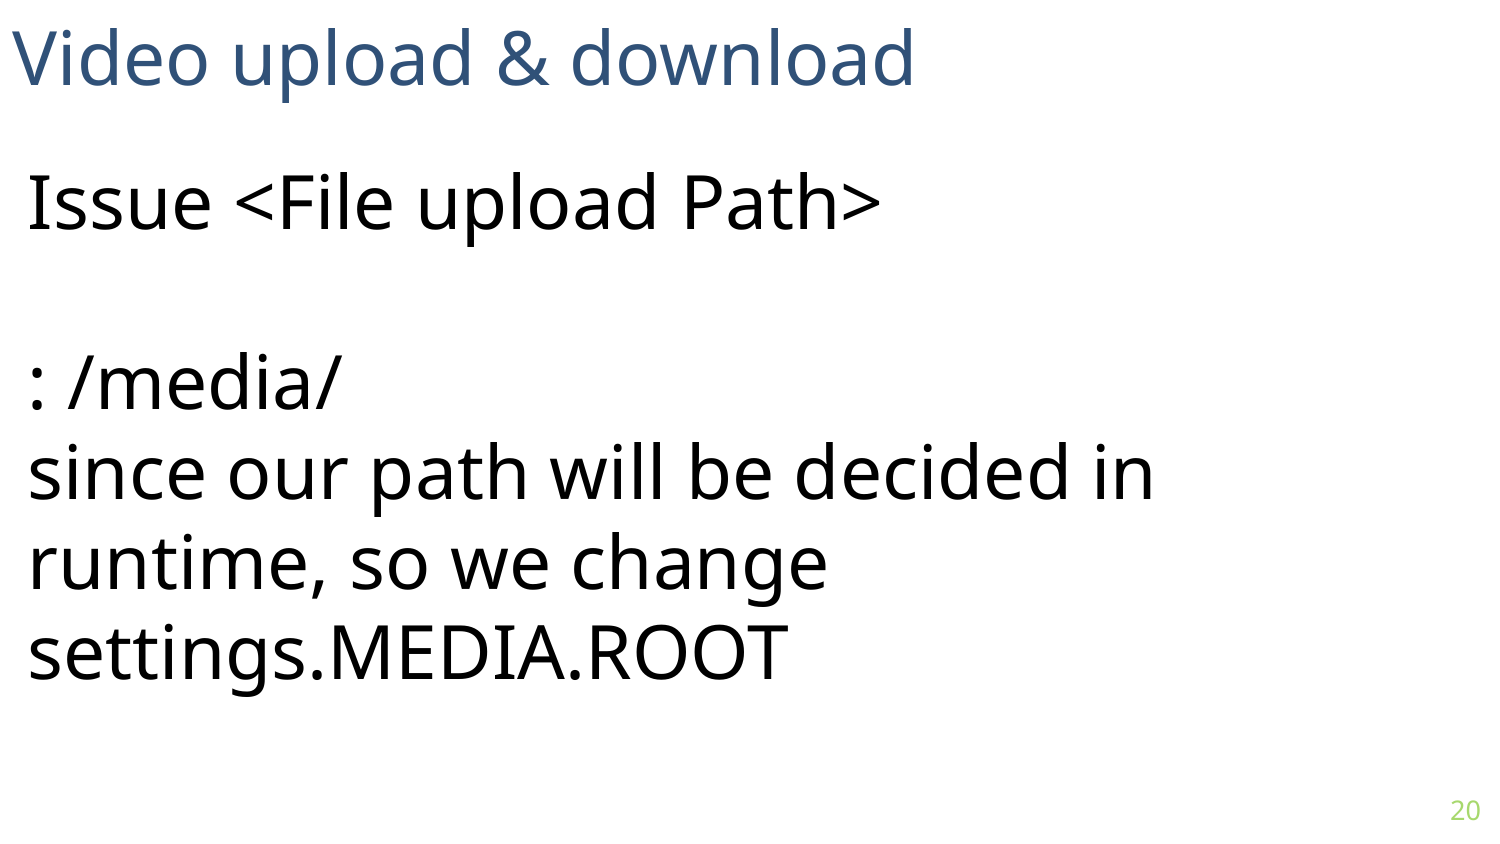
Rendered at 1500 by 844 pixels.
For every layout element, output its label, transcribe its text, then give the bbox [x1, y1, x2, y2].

text_box Video upload & download [12, 12, 1004, 101]
text_box Issue <File upload Path> : /media/ since our path will be decided in runtime, so we change settings.MEDIA.ROOT [12, 146, 1460, 592]
slide_number 20 [1391, 779, 1482, 844]
